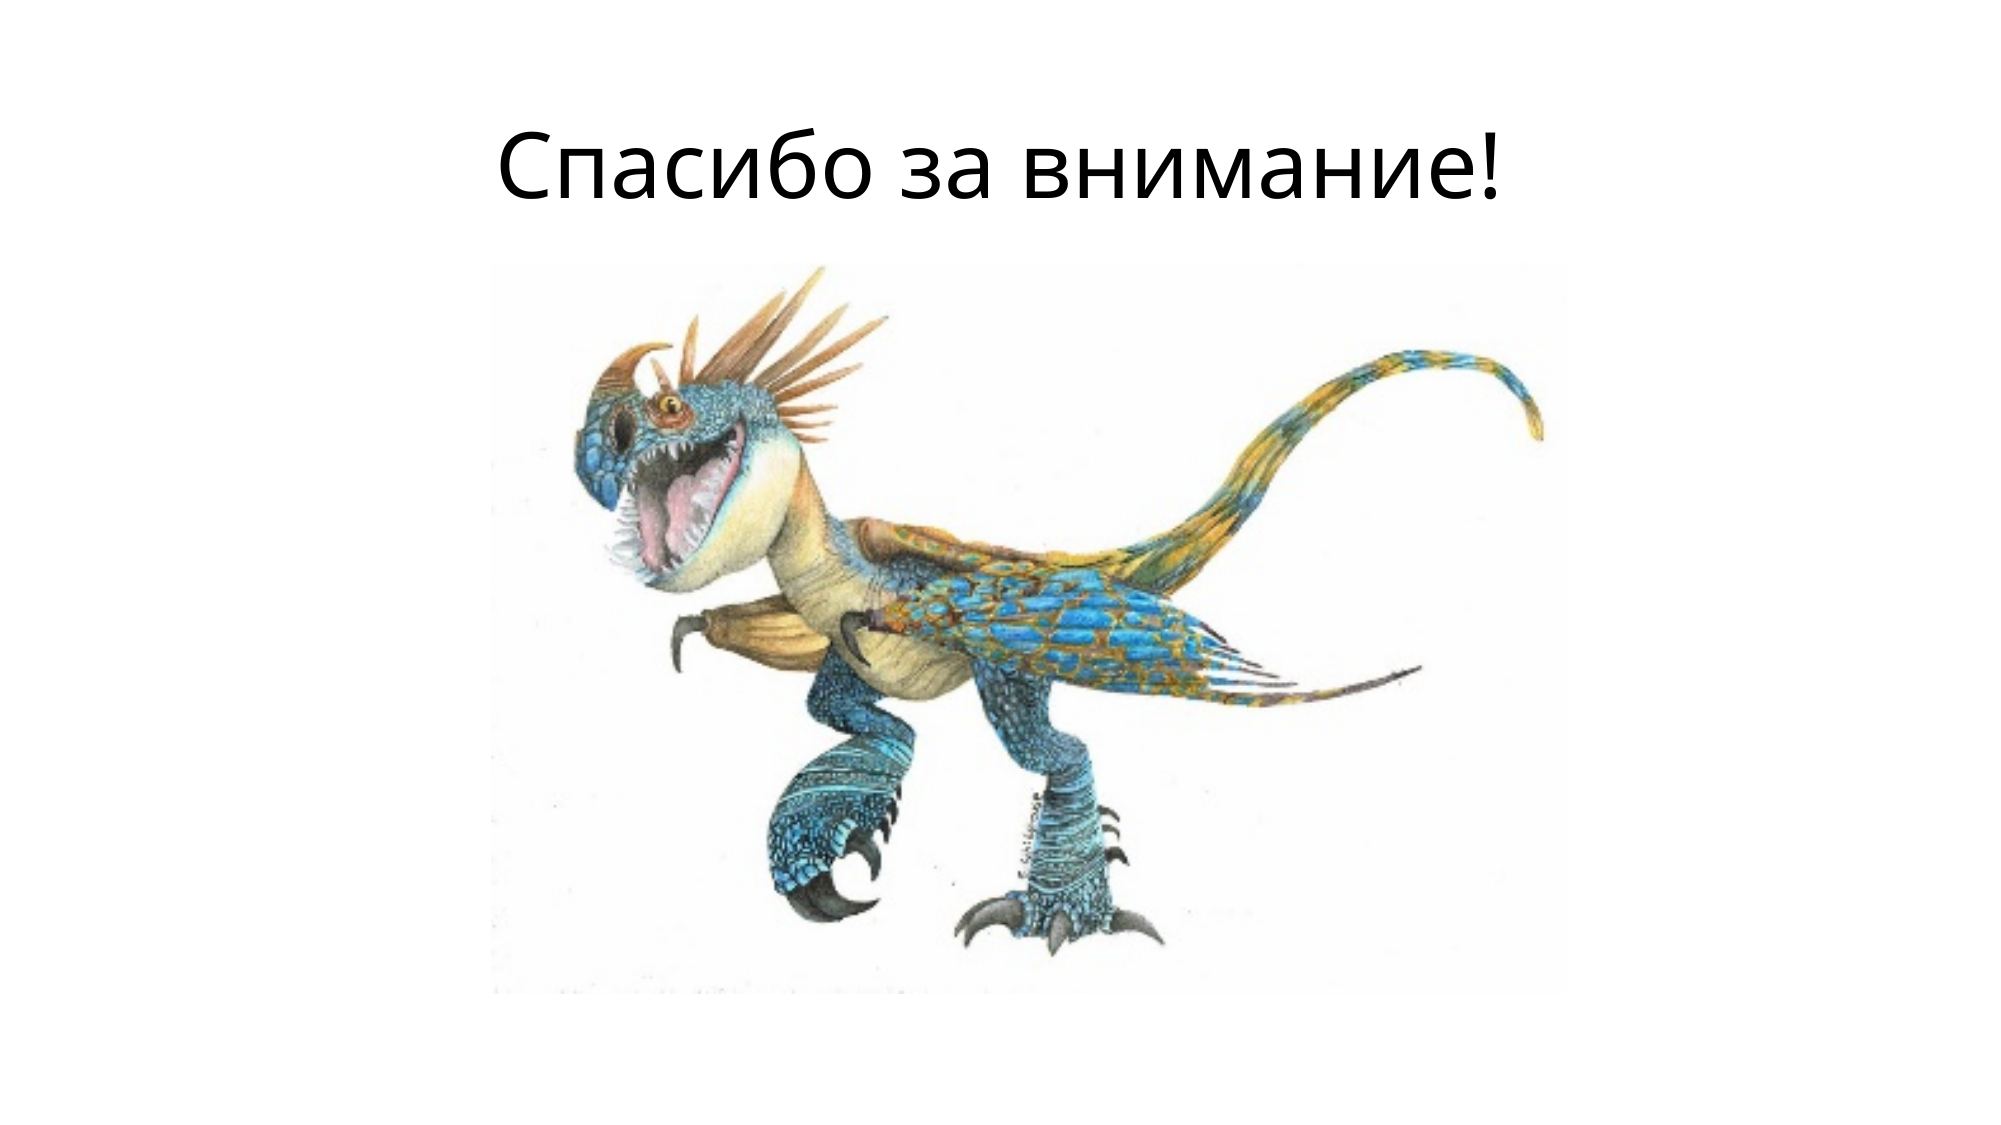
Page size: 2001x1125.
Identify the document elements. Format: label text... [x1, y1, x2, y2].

title Спасибо за внимание! [137, 59, 1863, 278]
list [491, 263, 1567, 994]
